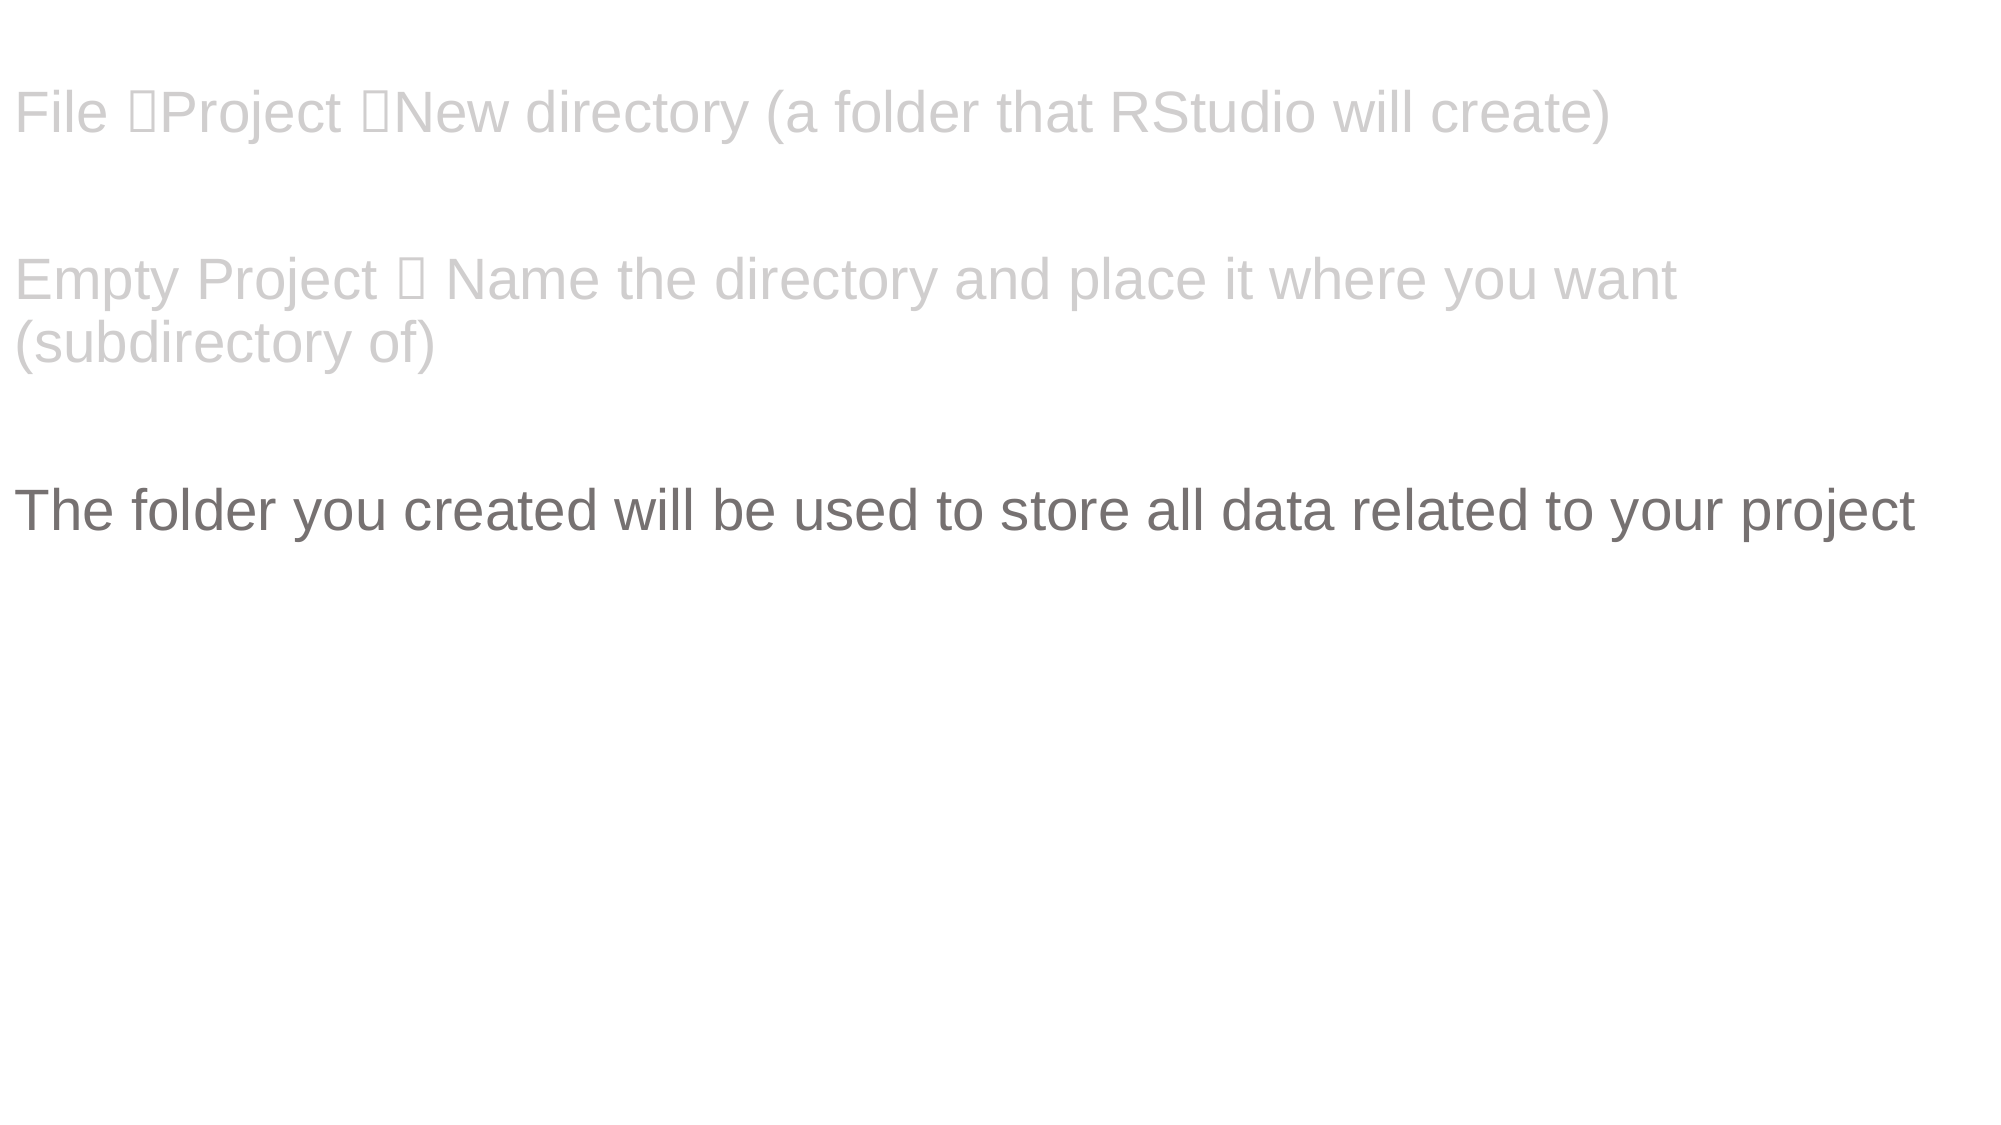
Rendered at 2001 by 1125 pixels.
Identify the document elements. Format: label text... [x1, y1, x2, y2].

text_box File Project New directory (a folder that RStudio will create) Empty Project  Name the directory and place it where you want (subdirectory of) The folder you created will be used to store all data related to your project [0, 74, 2000, 1125]
